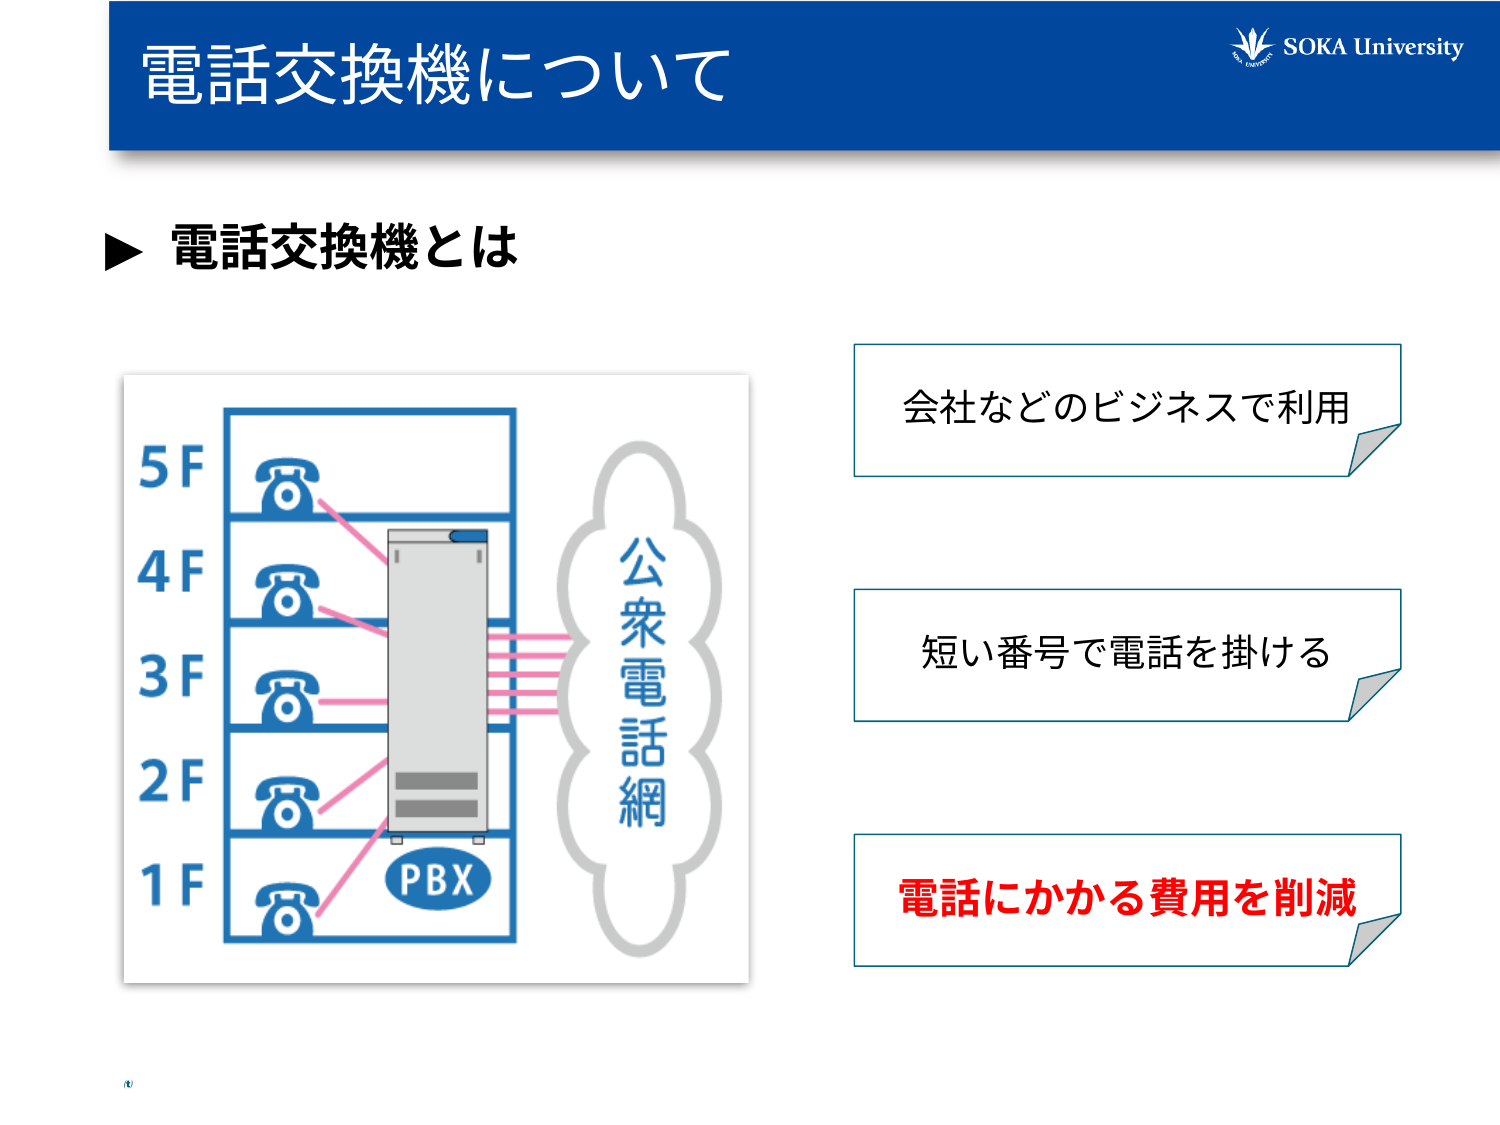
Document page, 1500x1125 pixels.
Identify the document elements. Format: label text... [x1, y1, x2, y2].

title 電話交換機について [123, 24, 1270, 149]
text_box 短い番号で電話を掛ける [854, 589, 1401, 722]
picture [123, 375, 749, 983]
picture [94, 0, 1500, 183]
text_box 会社などのビジネスで利用 [854, 344, 1401, 477]
picture [123, 1079, 127, 1089]
text_box 電話にかかる費用を削減 [854, 834, 1401, 967]
text_box ▶ 電話交換機とは [90, 200, 586, 325]
